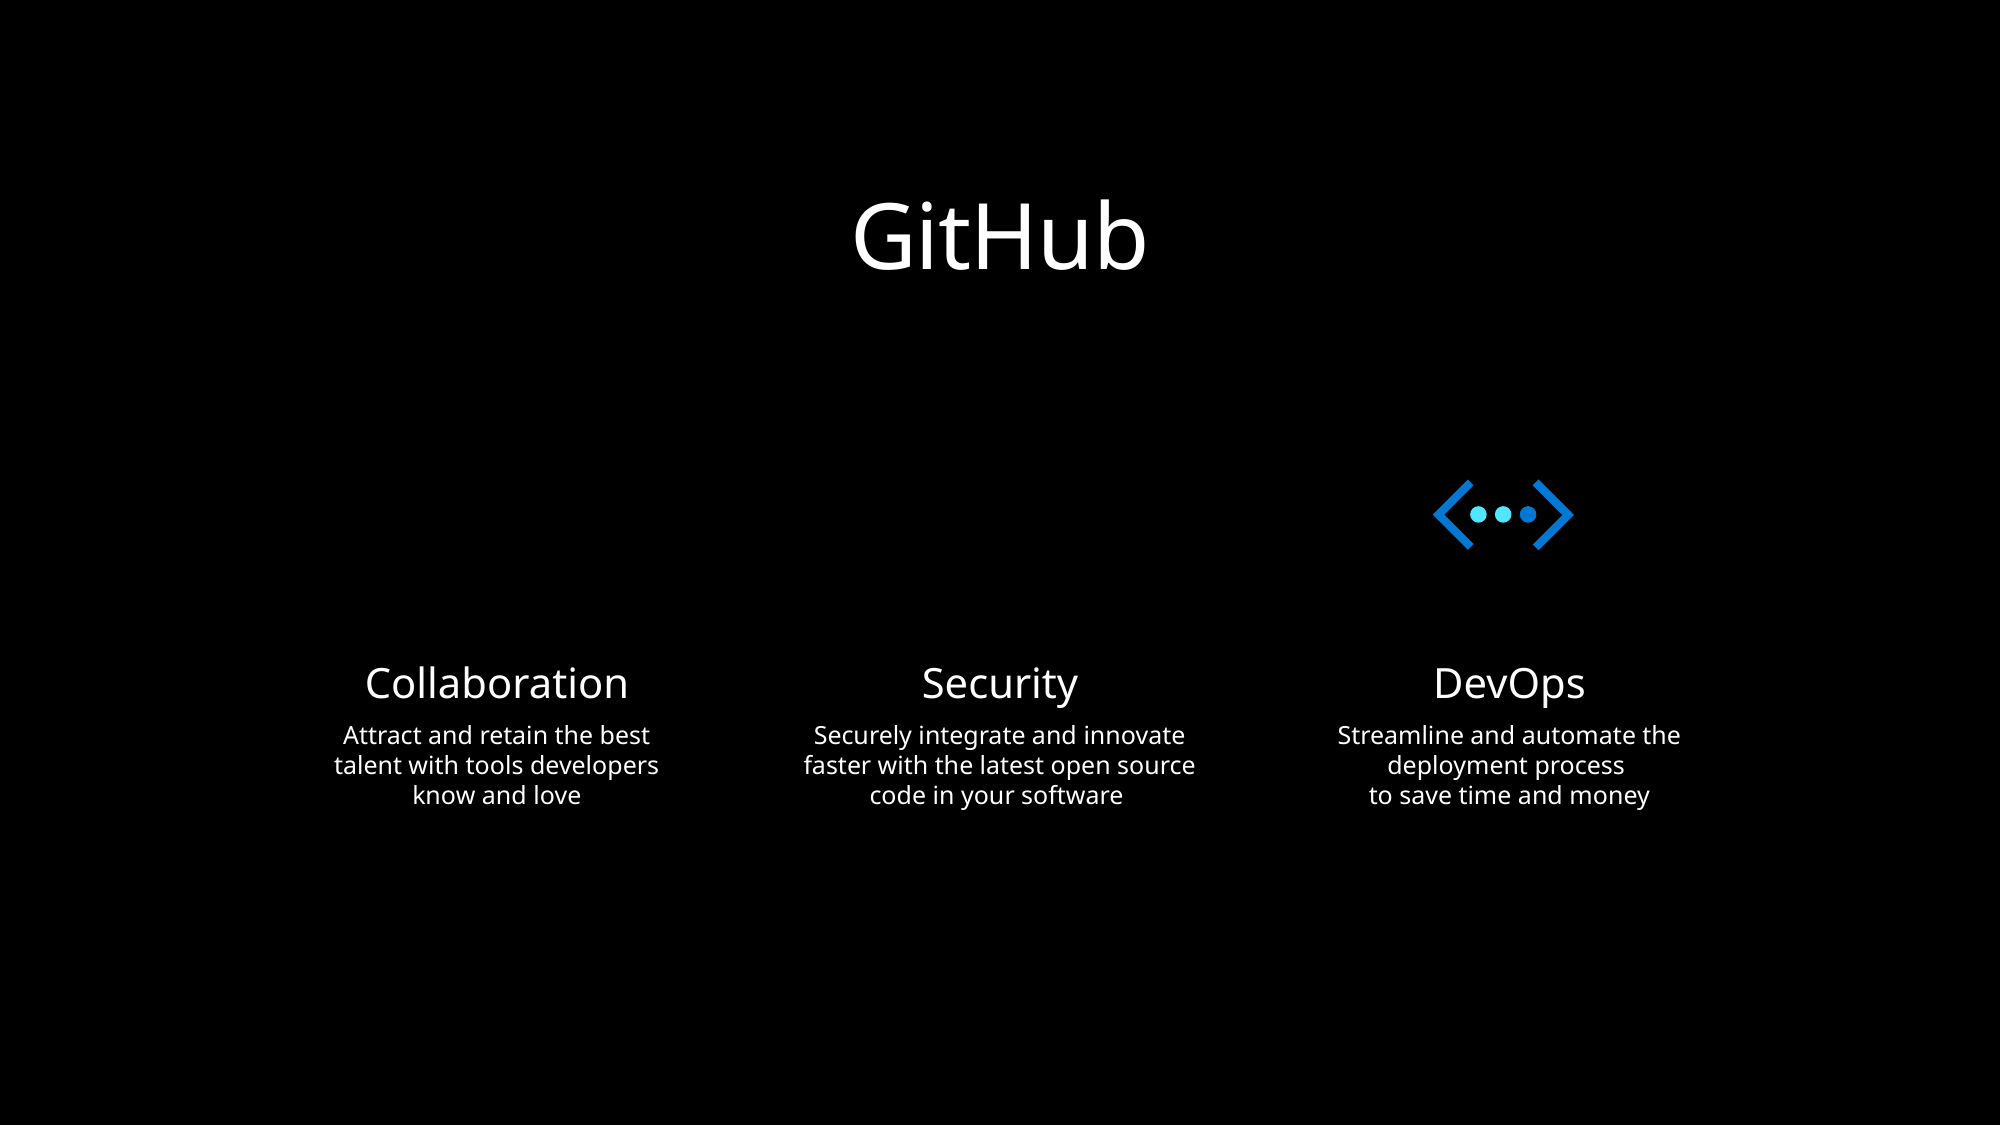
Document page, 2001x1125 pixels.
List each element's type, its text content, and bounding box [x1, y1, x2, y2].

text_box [312, 434, 1735, 938]
title GitHub [486, 177, 1514, 254]
